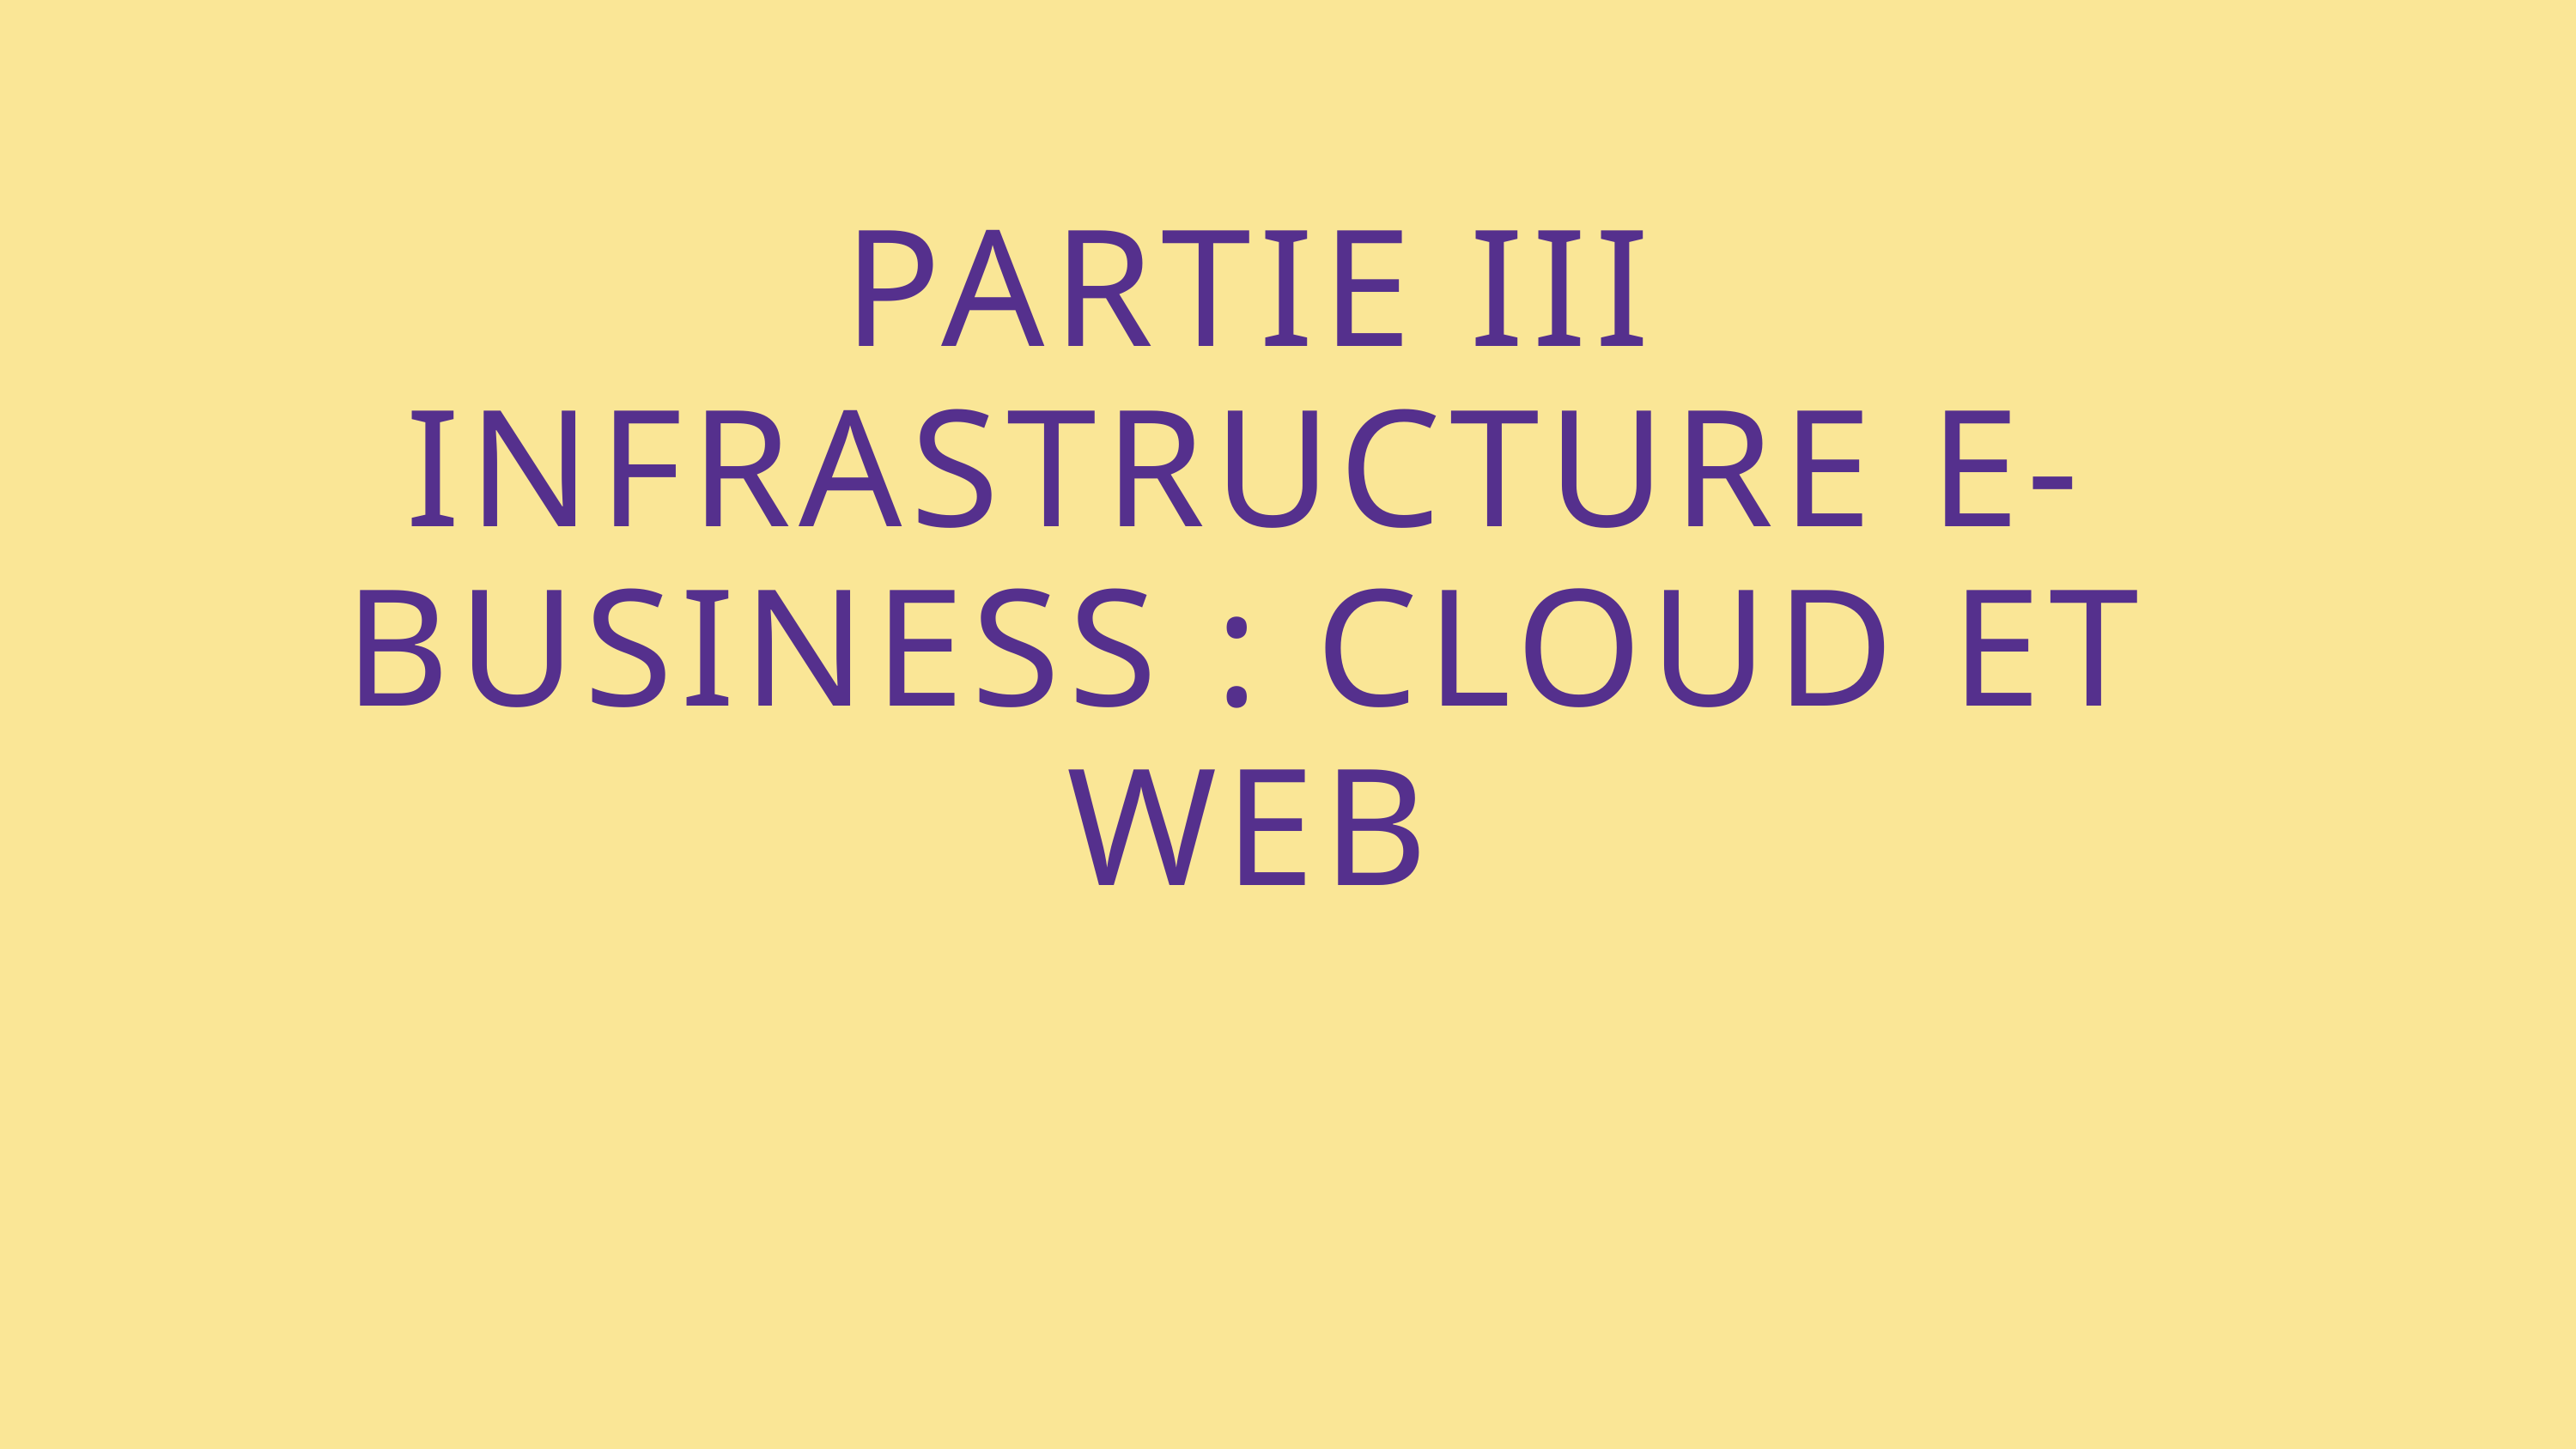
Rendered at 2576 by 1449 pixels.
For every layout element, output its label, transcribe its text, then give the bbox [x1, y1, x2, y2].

text_box PARTIE III INFRASTRUCTURE E-BUSINESS : CLOUD ET WEB [144, 199, 2351, 919]
